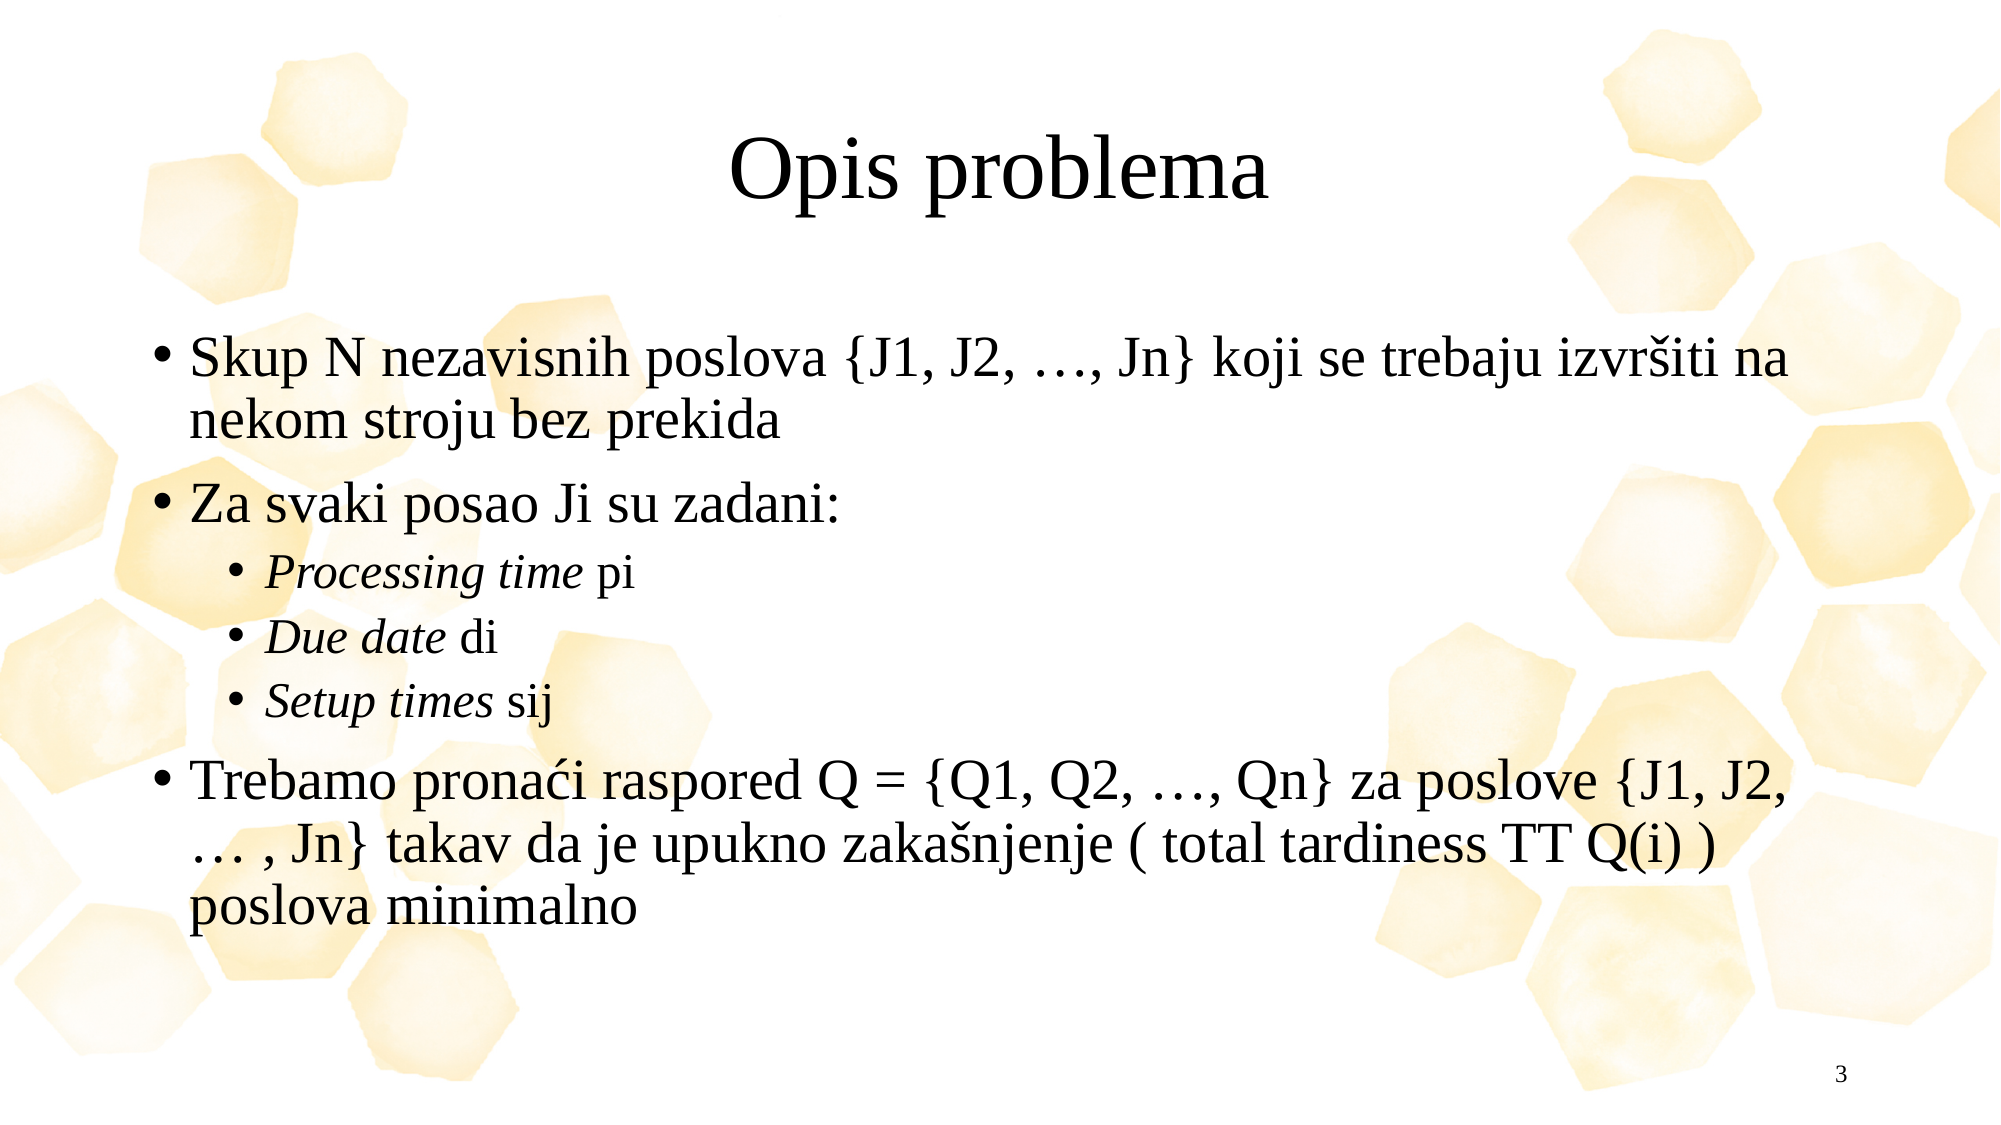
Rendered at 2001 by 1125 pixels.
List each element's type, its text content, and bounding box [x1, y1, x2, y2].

list Skup N nezavisnih poslova {J1, J2, …, Jn} koji se trebaju izvršiti na nekom stroju bez prekida Za svaki posao Ji su zadani: Processing time pi Due date di Setup times sij Trebamo pronaći raspored Q = {Q1, Q2, …, Qn} za poslove {J1, J2, … , Jn} takav da je upukno zakašnjenje ( total tardiness TT Q(i) ) poslova minimalno [137, 318, 1863, 1054]
slide_number 3 [1412, 1042, 1863, 1103]
title Opis problema [137, 59, 1863, 278]
